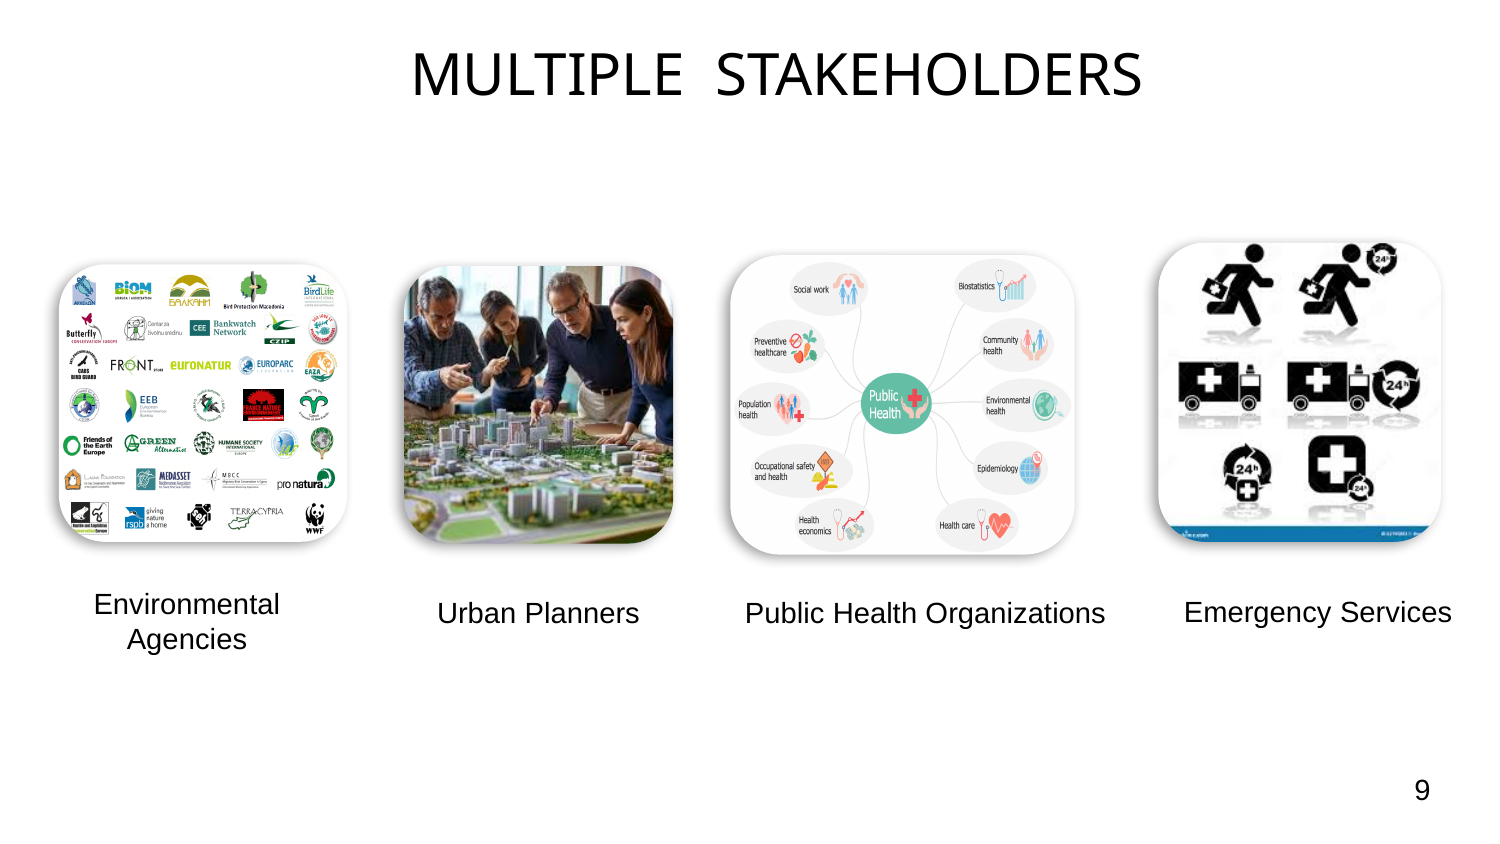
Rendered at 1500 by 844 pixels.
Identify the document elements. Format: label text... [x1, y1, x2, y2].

picture [730, 254, 1075, 555]
text_box MULTIPLE STAKEHOLDERS [355, 29, 1199, 115]
text_box Environmental Agencies [42, 578, 332, 663]
picture [58, 264, 348, 543]
text_box Urban Planners [416, 586, 661, 637]
picture [1158, 242, 1442, 543]
text_box 9 [1399, 764, 1465, 814]
text_box Public Health Organizations [730, 586, 1128, 637]
text_box Emergency Services [1169, 585, 1480, 636]
picture [403, 265, 674, 544]
